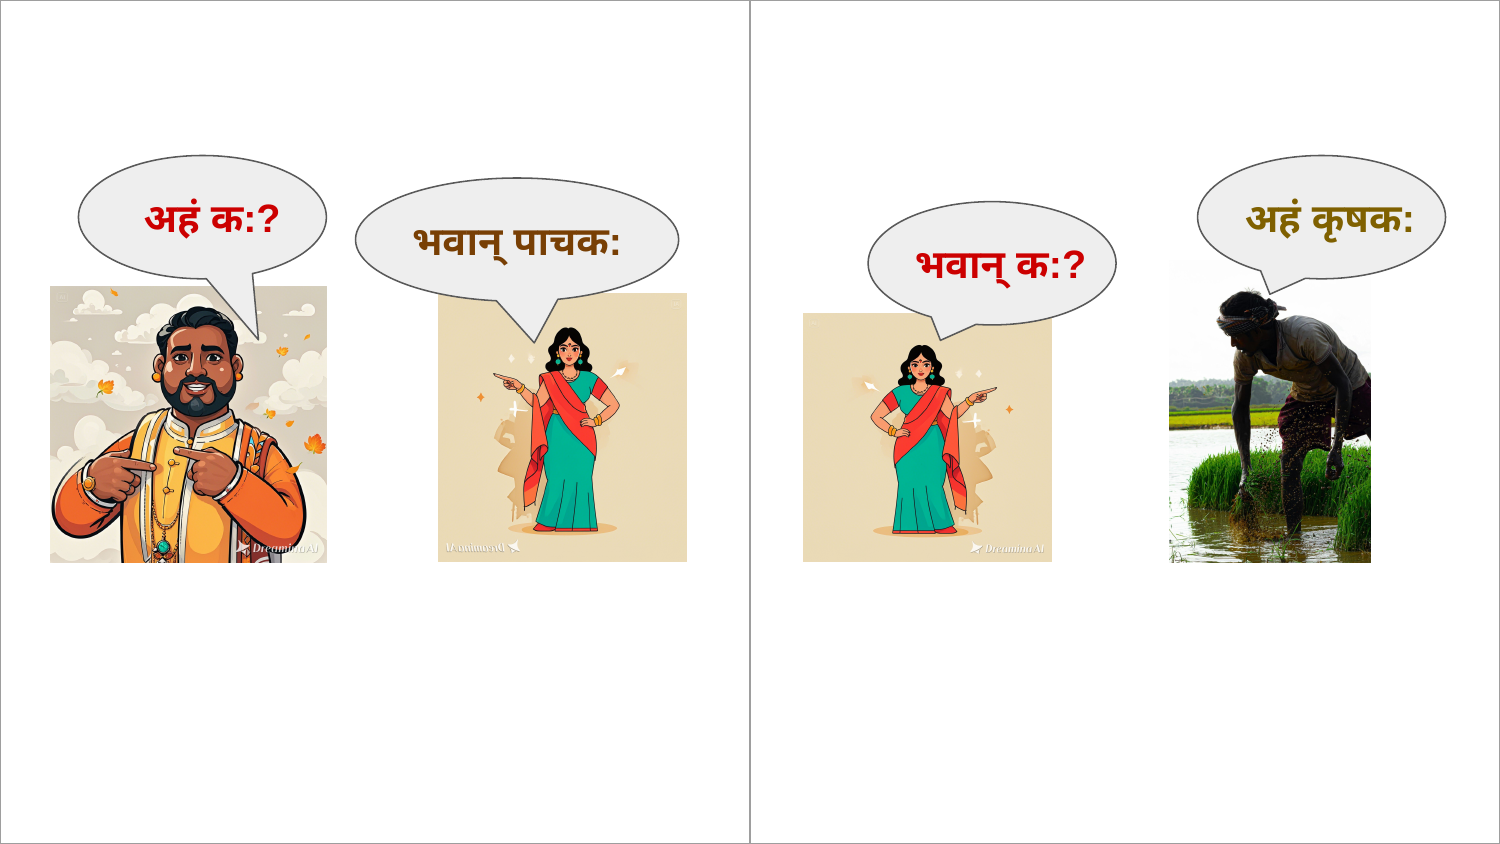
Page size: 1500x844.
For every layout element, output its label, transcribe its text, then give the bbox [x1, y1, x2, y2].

text_box [896, 201, 1088, 224]
picture [1168, 260, 1371, 564]
table_header [1, 1, 749, 843]
table_header [751, 1, 1499, 843]
text_box [301, 179, 327, 255]
text_box अहं कृषक: [1214, 177, 1446, 256]
text_box [656, 208, 679, 272]
text_box [78, 155, 299, 284]
text_box [895, 302, 1089, 317]
picture [803, 313, 1053, 562]
text_box [1197, 186, 1214, 248]
picture [438, 293, 687, 562]
text_box [393, 177, 641, 200]
text_box [355, 208, 378, 271]
text_box [868, 232, 885, 295]
text_box अहं क:? [123, 177, 301, 256]
text_box [1227, 155, 1416, 177]
text_box भवान् पाचक: [378, 200, 656, 278]
text_box भवान् क:? [885, 224, 1117, 302]
picture [49, 286, 327, 564]
text_box [1225, 256, 1418, 273]
text_box [390, 278, 644, 294]
